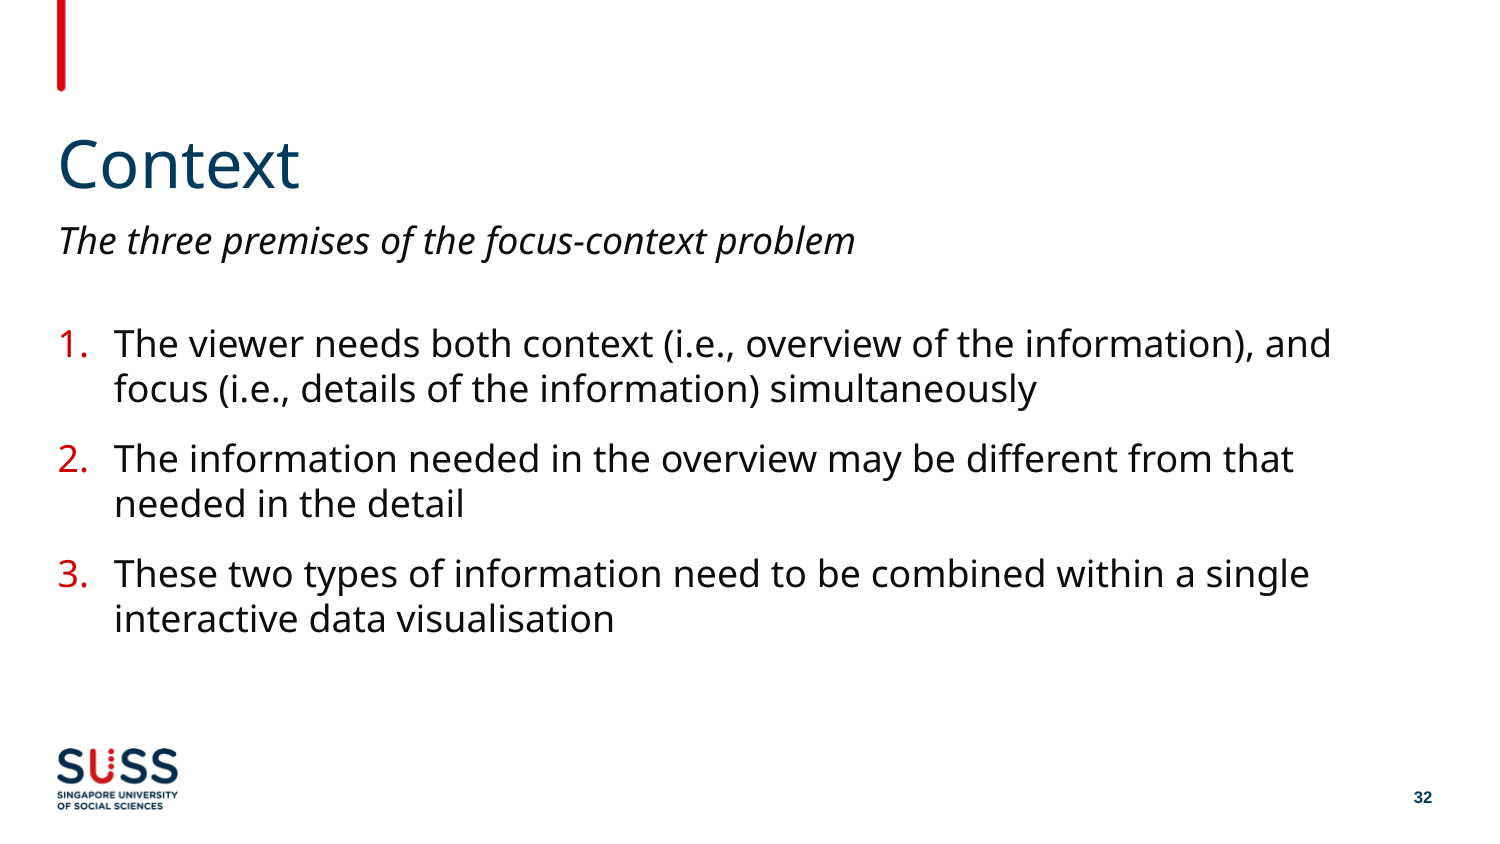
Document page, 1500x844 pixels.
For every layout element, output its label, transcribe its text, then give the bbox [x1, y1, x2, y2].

list The three premises of the focus-context problem [42, 209, 1448, 278]
list The viewer needs both context (i.e., overview of the information), and focus (i.e., details of the information) simultaneously The information needed in the overview may be different from that needed in the detail These two types of information need to be combined within a single interactive data visualisation [42, 312, 1448, 719]
picture [56, 0, 70, 74]
picture [57, 748, 178, 810]
title Context [42, 74, 1448, 209]
